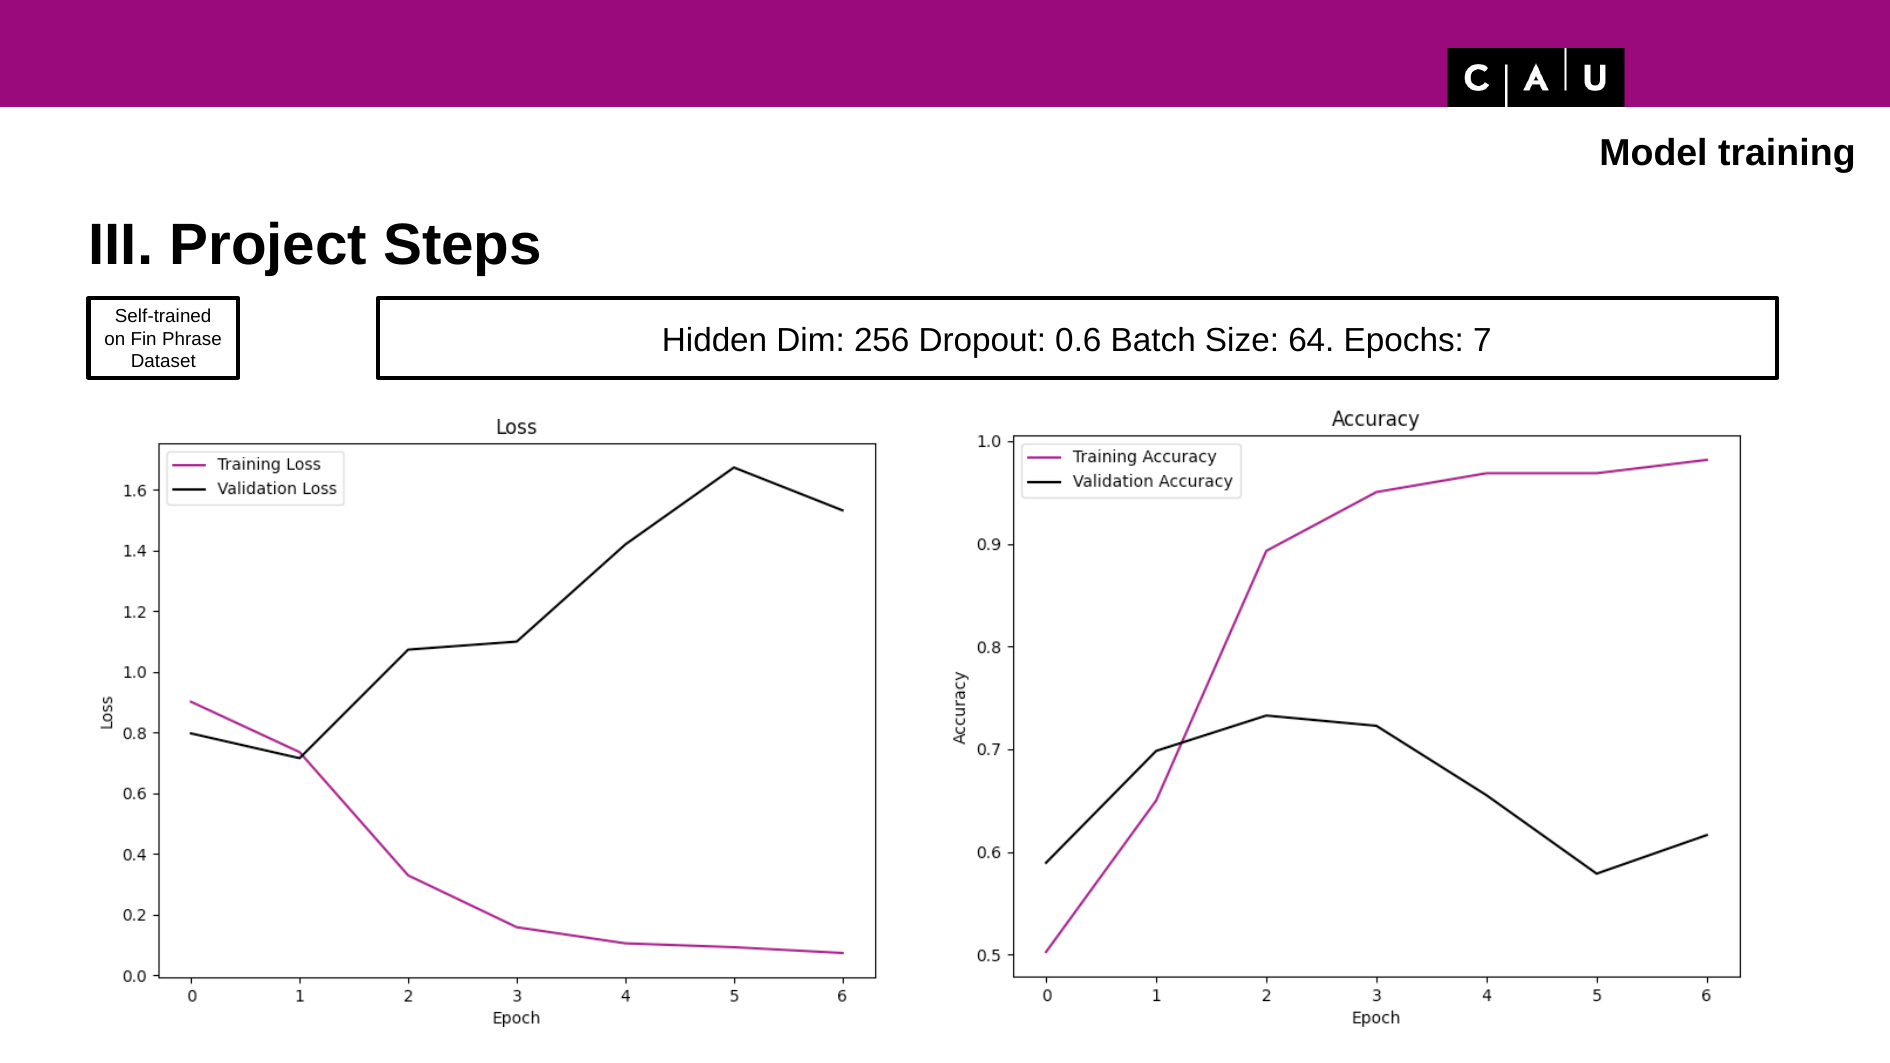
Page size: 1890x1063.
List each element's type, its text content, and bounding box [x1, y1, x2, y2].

text_box Hidden Dim: 256 Dropout: 0.6 Batch Size: 64. Epochs: 7 [376, 296, 1779, 380]
text_box Self-trained on Fin Phrase Dataset [86, 296, 240, 380]
picture [0, 0, 1890, 107]
text_box Model training [1564, 113, 1890, 187]
text_box III. Project Steps [88, 206, 1743, 313]
picture [944, 385, 1768, 1035]
picture [88, 404, 912, 1035]
